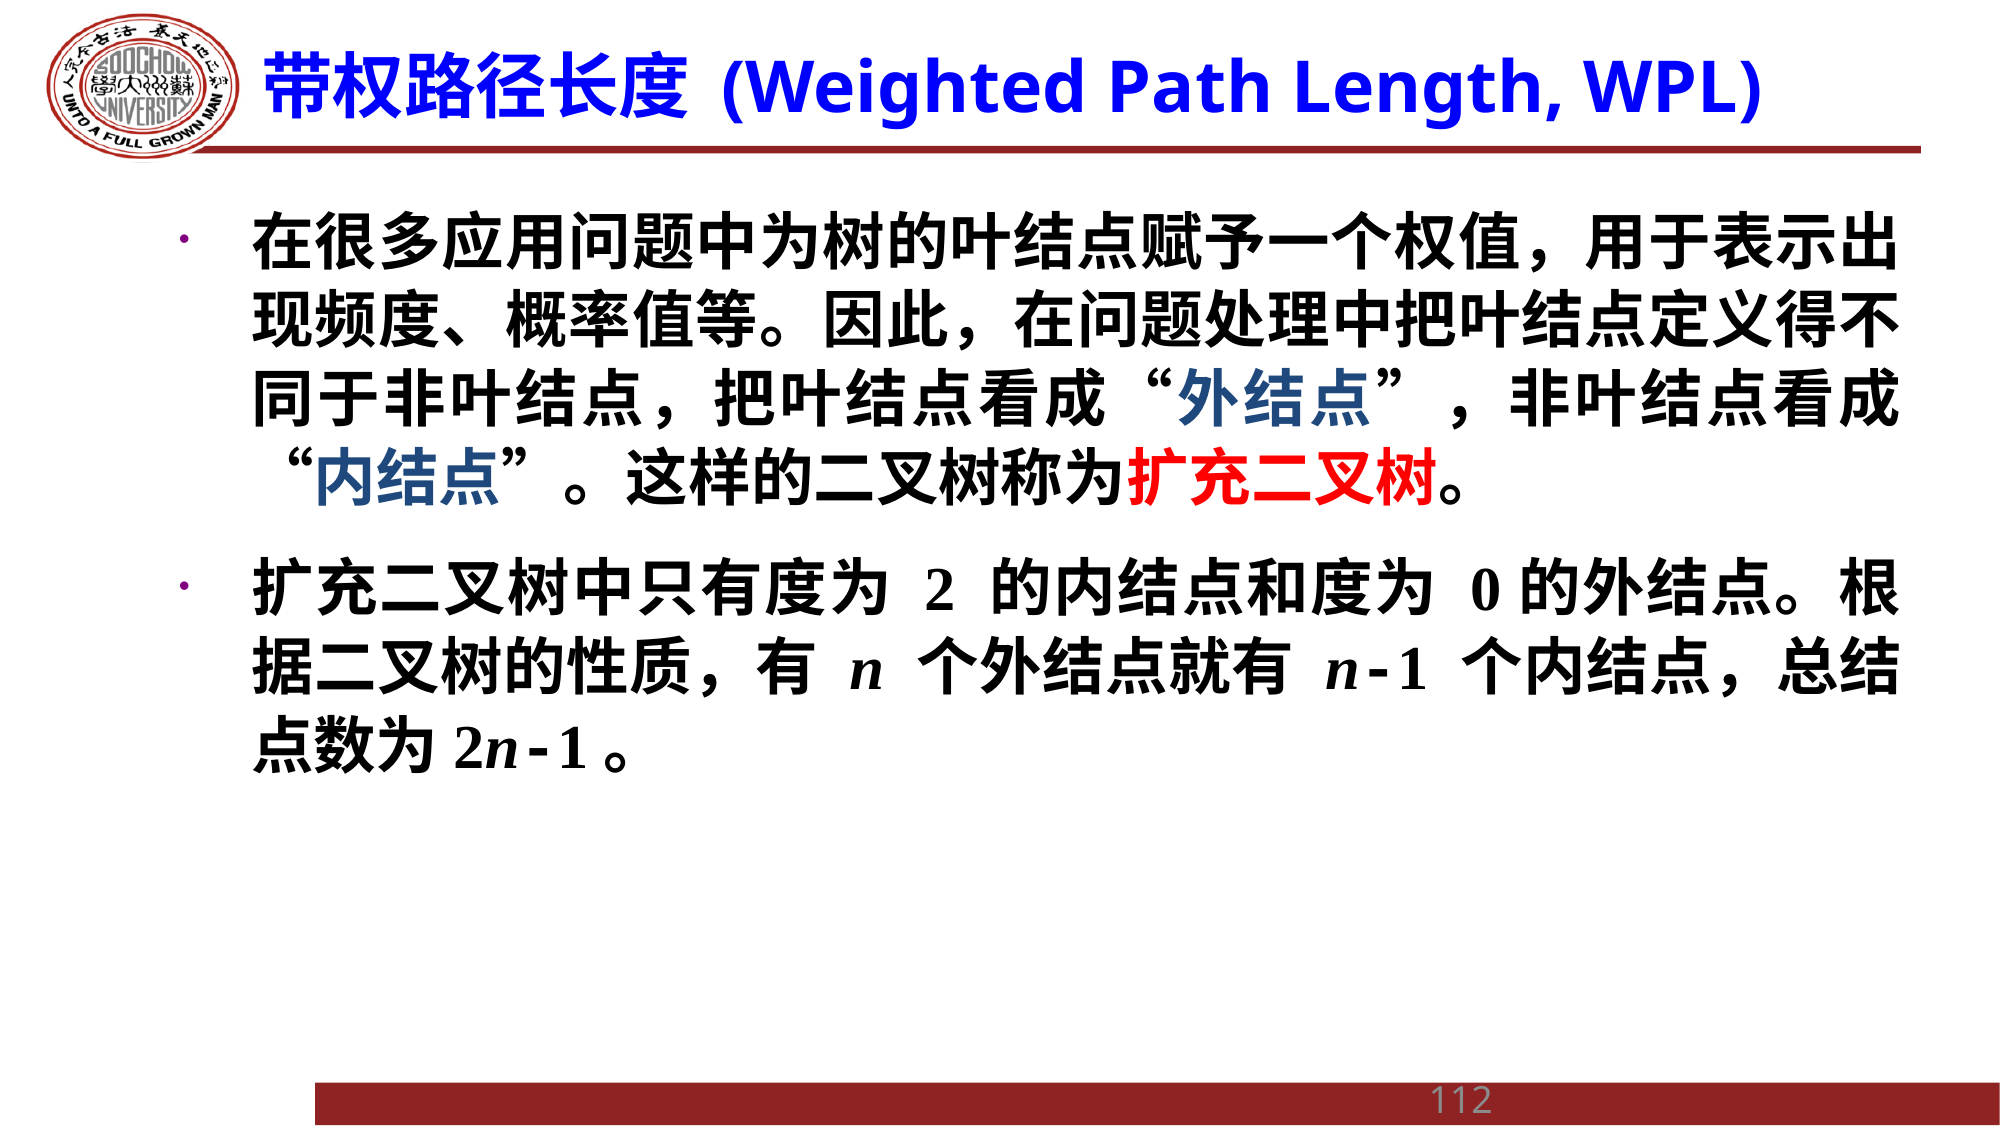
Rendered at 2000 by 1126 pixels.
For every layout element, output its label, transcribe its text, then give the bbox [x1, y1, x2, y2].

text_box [587, 243, 658, 332]
list 在很多应用问题中为树的叶结点赋予一个权值，用于表示出现频度、概率值等。因此，在问题处理中把叶结点定义得不同于非叶结点，把叶结点看成“外结点”，非叶结点看成“内结点”。这样的二叉树称为扩充二叉树。 扩充二叉树中只有度为 2 的内结点和度为 0的外结点。根据二叉树的性质，有 n 个外结点就有 n-1 个内结点，总结点数为2n-1。 [159, 188, 1921, 987]
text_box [603, 231, 675, 319]
slide_number 112 [1409, 1080, 1876, 1123]
picture [40, 9, 246, 163]
title 带权路径长度 (Weighted Path Length, WPL) [242, 30, 1921, 138]
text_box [989, 235, 1054, 321]
